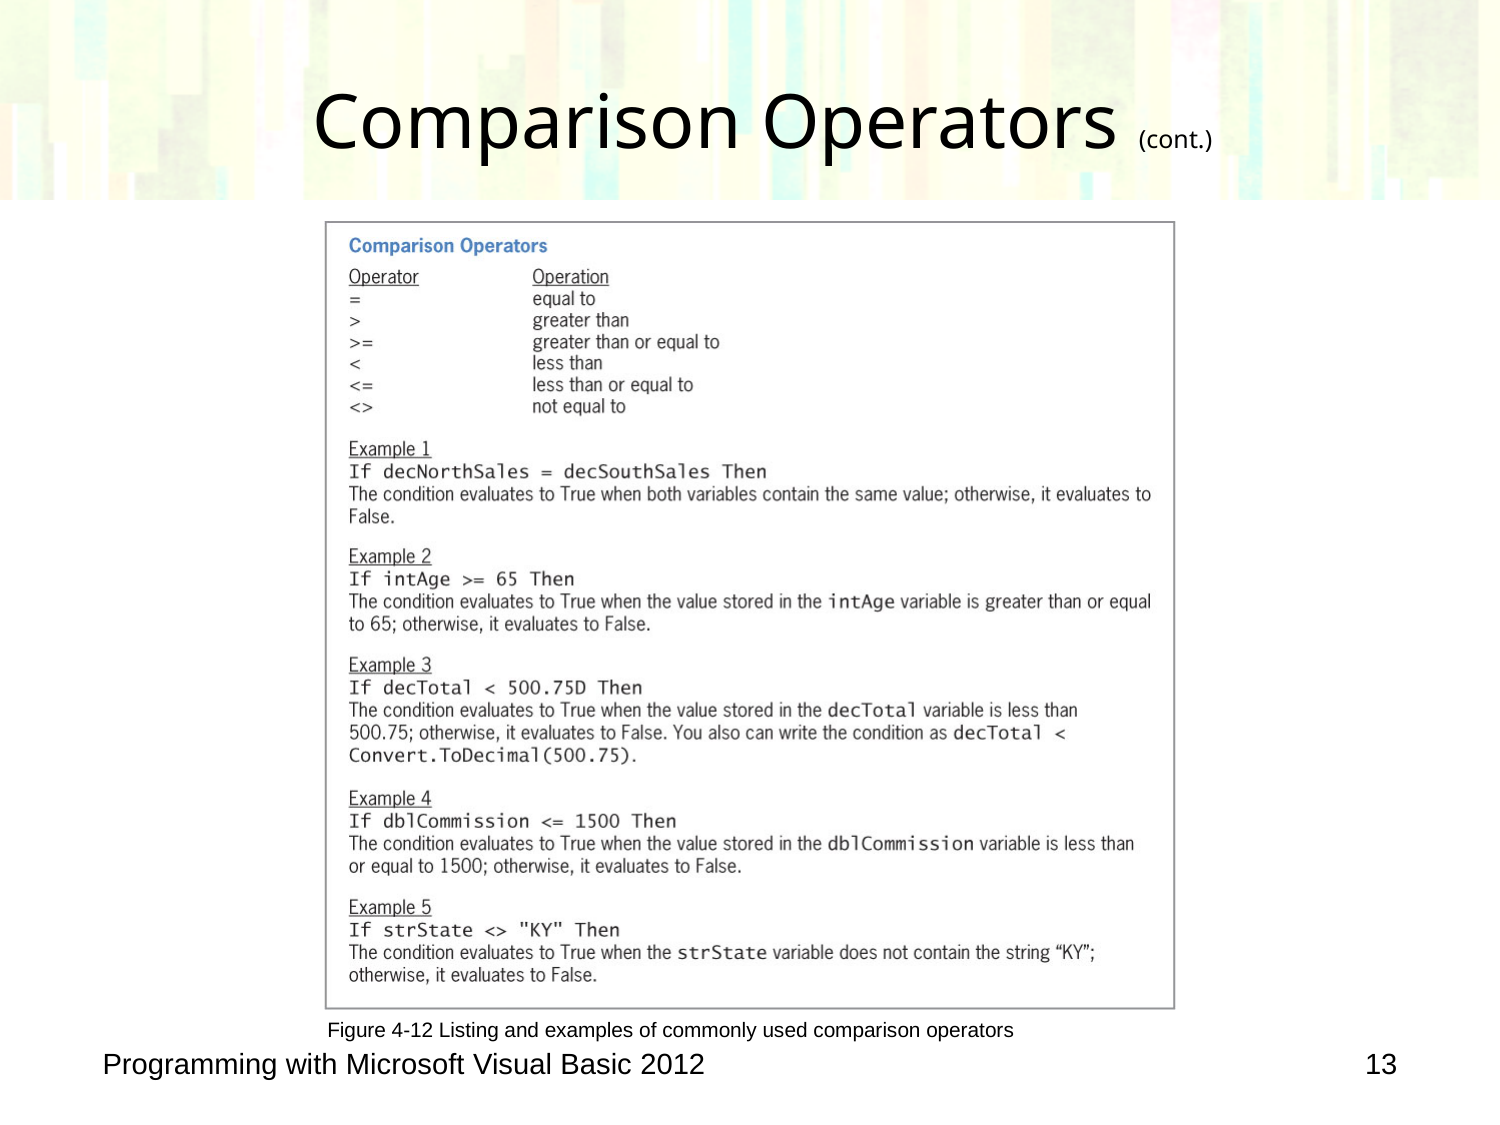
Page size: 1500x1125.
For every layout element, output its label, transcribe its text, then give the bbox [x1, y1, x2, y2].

title Comparison Operators (cont.) [99, 24, 1425, 213]
slide_number 13 [1074, 1037, 1413, 1101]
text_box Figure 4-12 Listing and examples of commonly used comparison operators [312, 1009, 1163, 1050]
picture [324, 221, 1176, 1010]
footer Programming with Microsoft Visual Basic 2012 [87, 1037, 1051, 1101]
